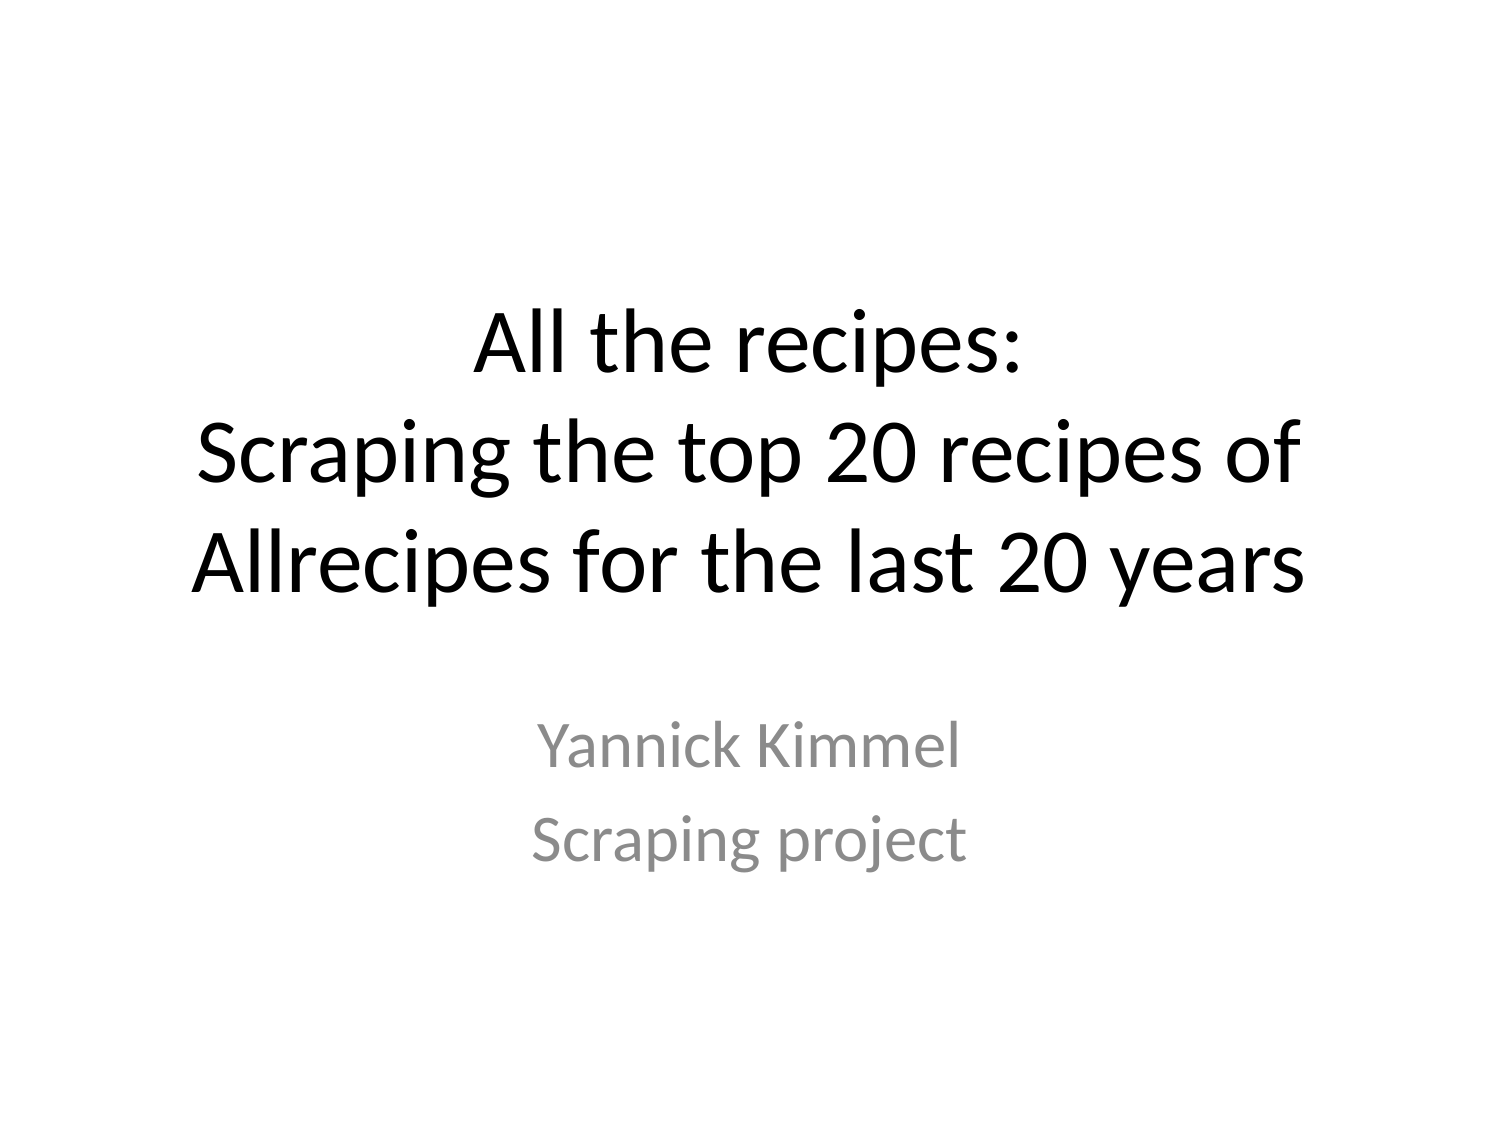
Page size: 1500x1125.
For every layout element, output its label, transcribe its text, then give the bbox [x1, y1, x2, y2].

subtitle Yannick Kimmel Scraping project [225, 693, 1275, 982]
title All the recipes: Scraping the top 20 recipes of Allrecipes for the last 20 years [112, 245, 1388, 647]
